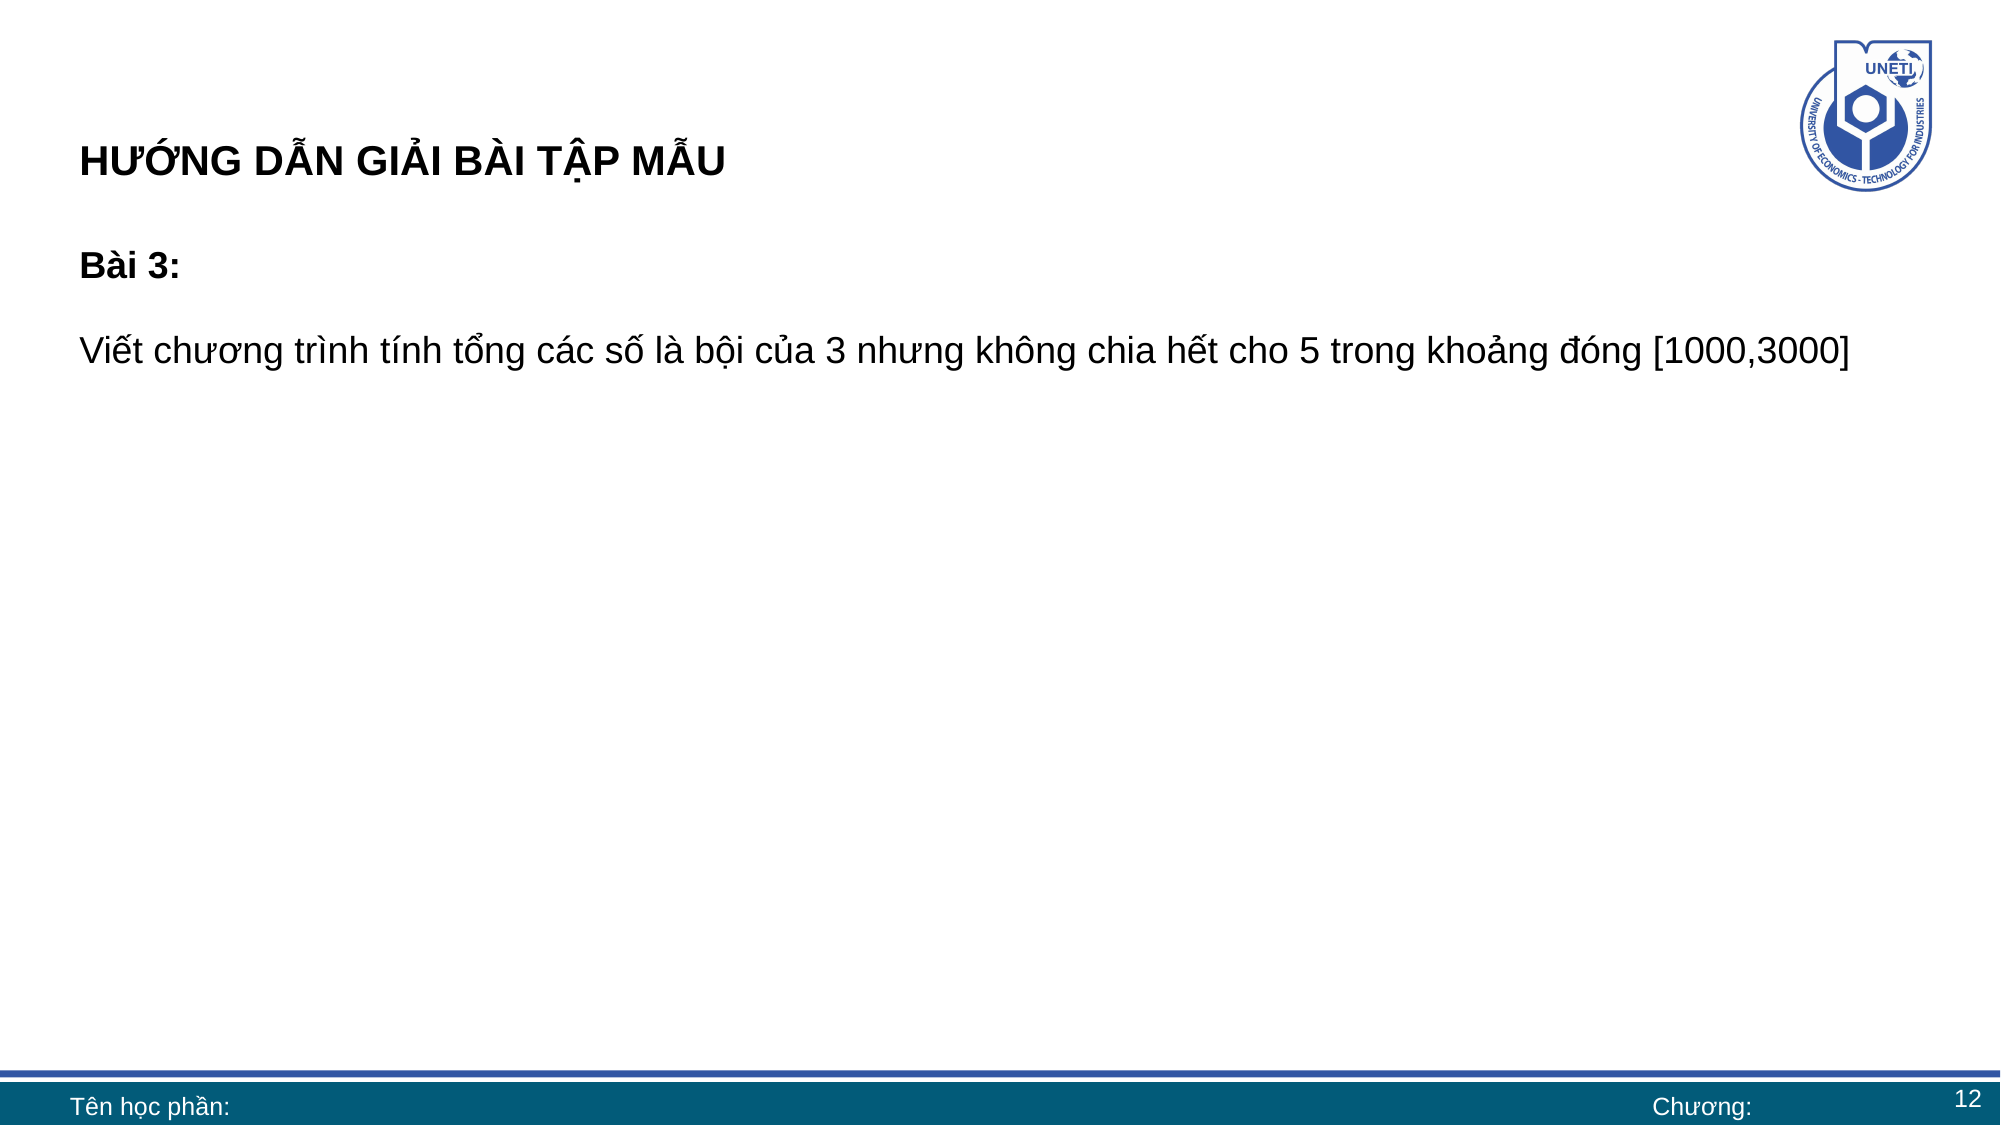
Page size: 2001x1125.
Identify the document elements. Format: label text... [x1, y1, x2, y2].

slide_number 12 [1547, 1071, 1998, 1124]
title HƯỚNG DẪN GIẢI BÀI TẬP MẪU [64, 116, 1936, 224]
text_box Tên học phần: [55, 1082, 1591, 1125]
text_box Chương: [1591, 1082, 1815, 1125]
list Bài 3: Viết chương trình tính tổng các số là bội của 3 nhưng không chia hết cho 5 trong khoảng đóng [1000,3000] [64, 224, 1936, 1050]
picture [1798, 37, 1936, 116]
